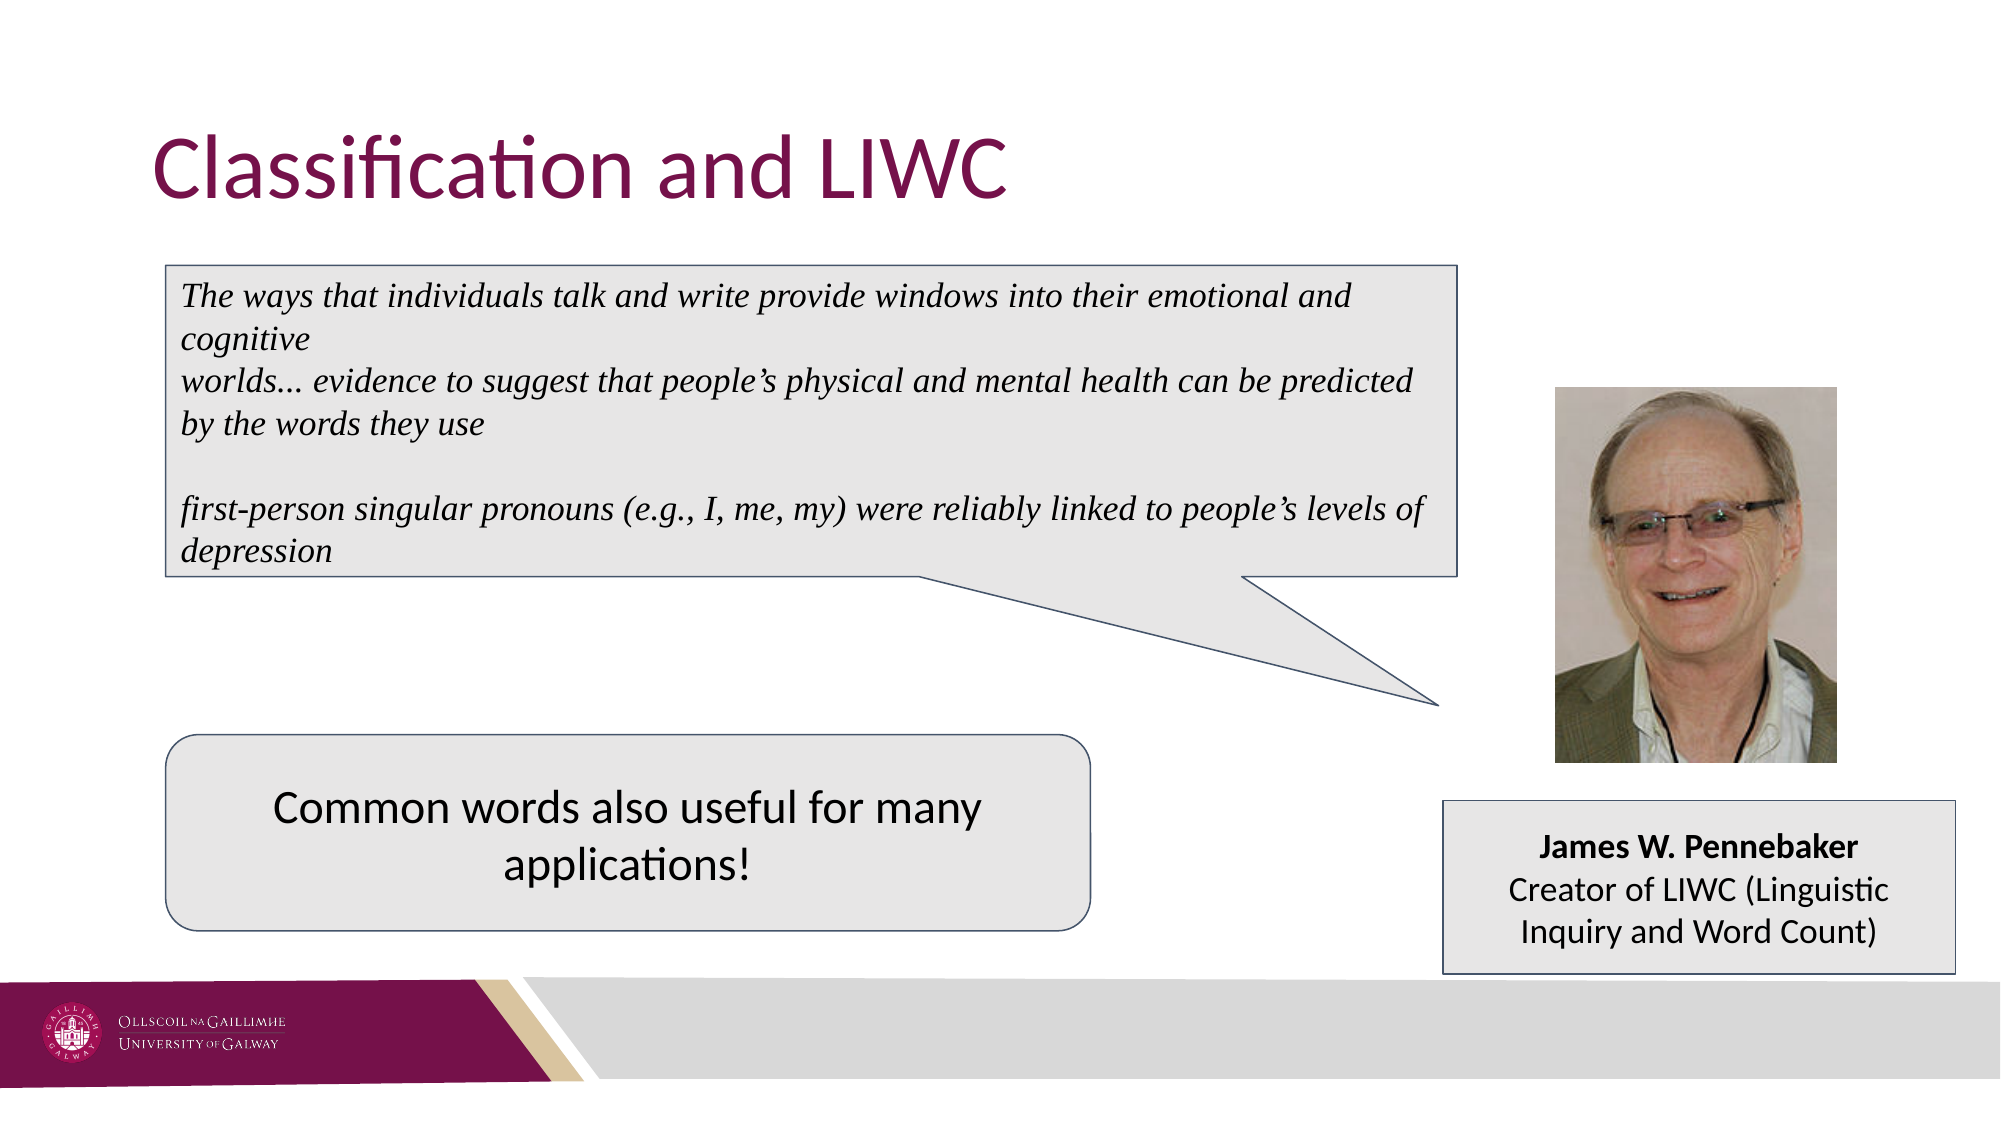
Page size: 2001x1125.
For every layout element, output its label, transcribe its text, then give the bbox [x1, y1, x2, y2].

picture [42, 1002, 285, 1063]
text_box Common words also useful for many applications! [165, 734, 1091, 931]
title Classification and LIWC [137, 59, 1863, 278]
picture [1555, 387, 1838, 763]
text_box James W. Pennebaker Creator of LIWC (Linguistic Inquiry and Word Count) [1443, 800, 1956, 974]
text_box The ways that individuals talk and write provide windows into their emotional and cognitive worlds... evidence to suggest that people’s physical and mental health can be predicted by the words they use first-person singular pronouns (e.g., I, me, my) were reliably linked to people’s levels of depression [165, 265, 1458, 706]
